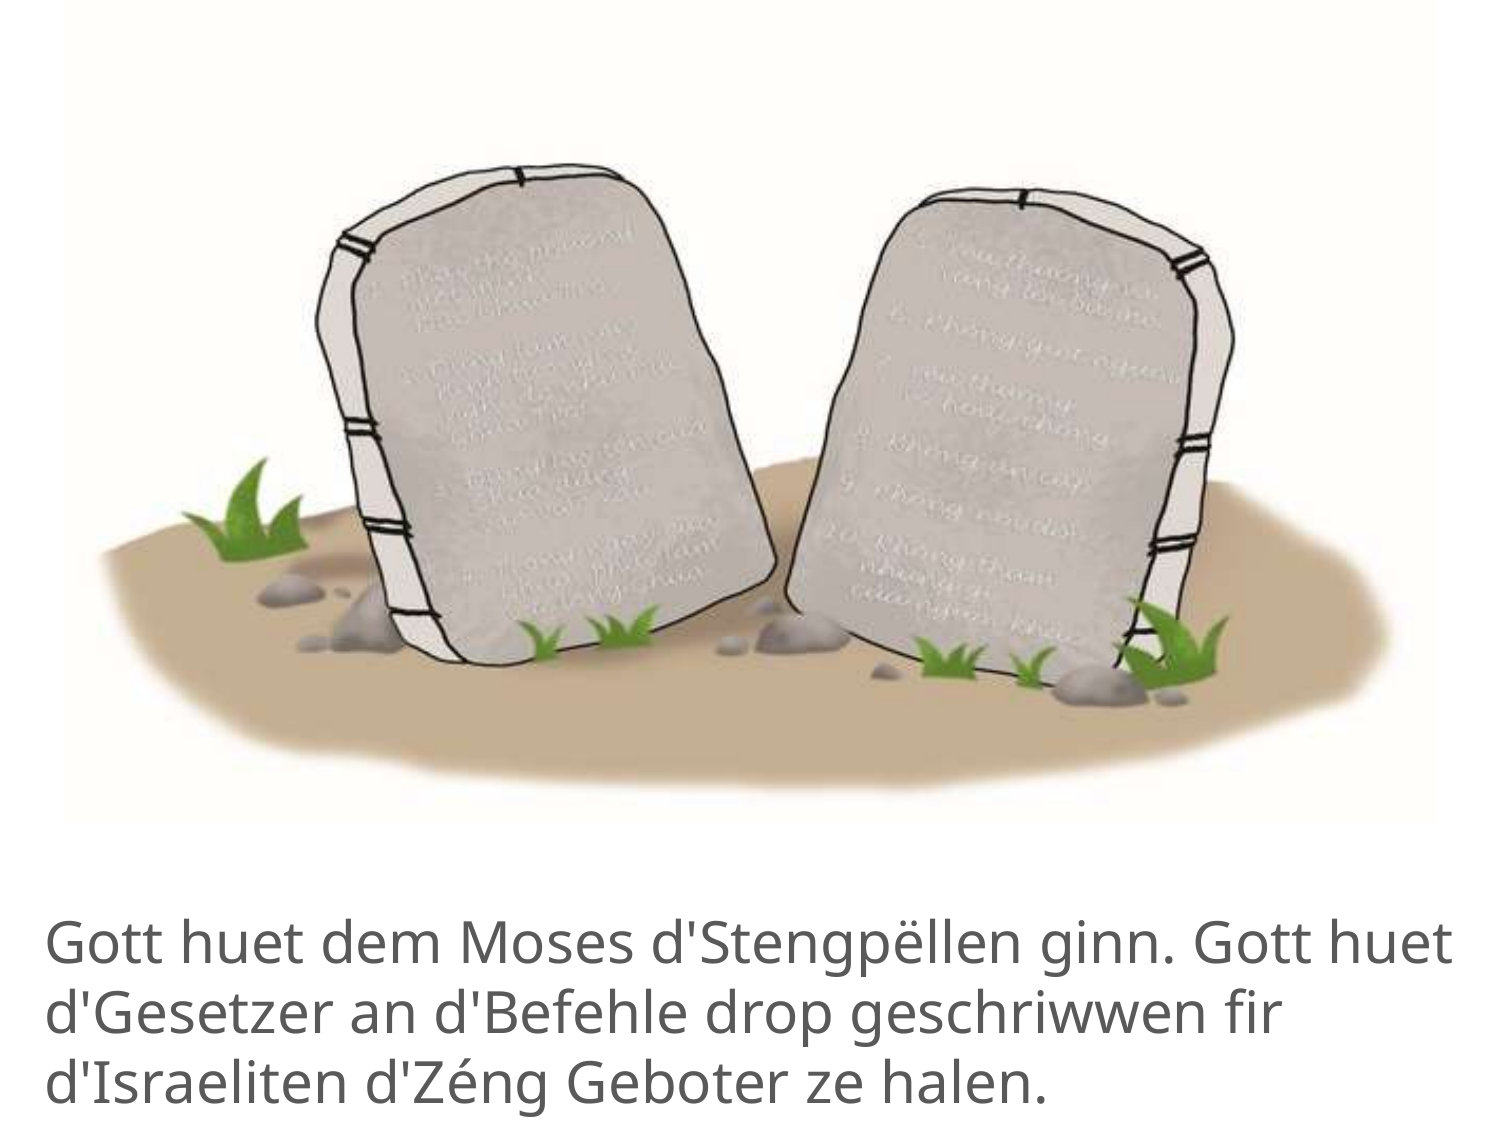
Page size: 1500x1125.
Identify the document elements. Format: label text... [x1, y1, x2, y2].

text_box Gott huet dem Moses d'Stengpëllen ginn. Gott huet d'Gesetzer an d'Befehle drop geschriwwen fir d'Israeliten d'Zéng Geboter ze halen. [29, 897, 1500, 1123]
picture [64, 0, 1436, 823]
